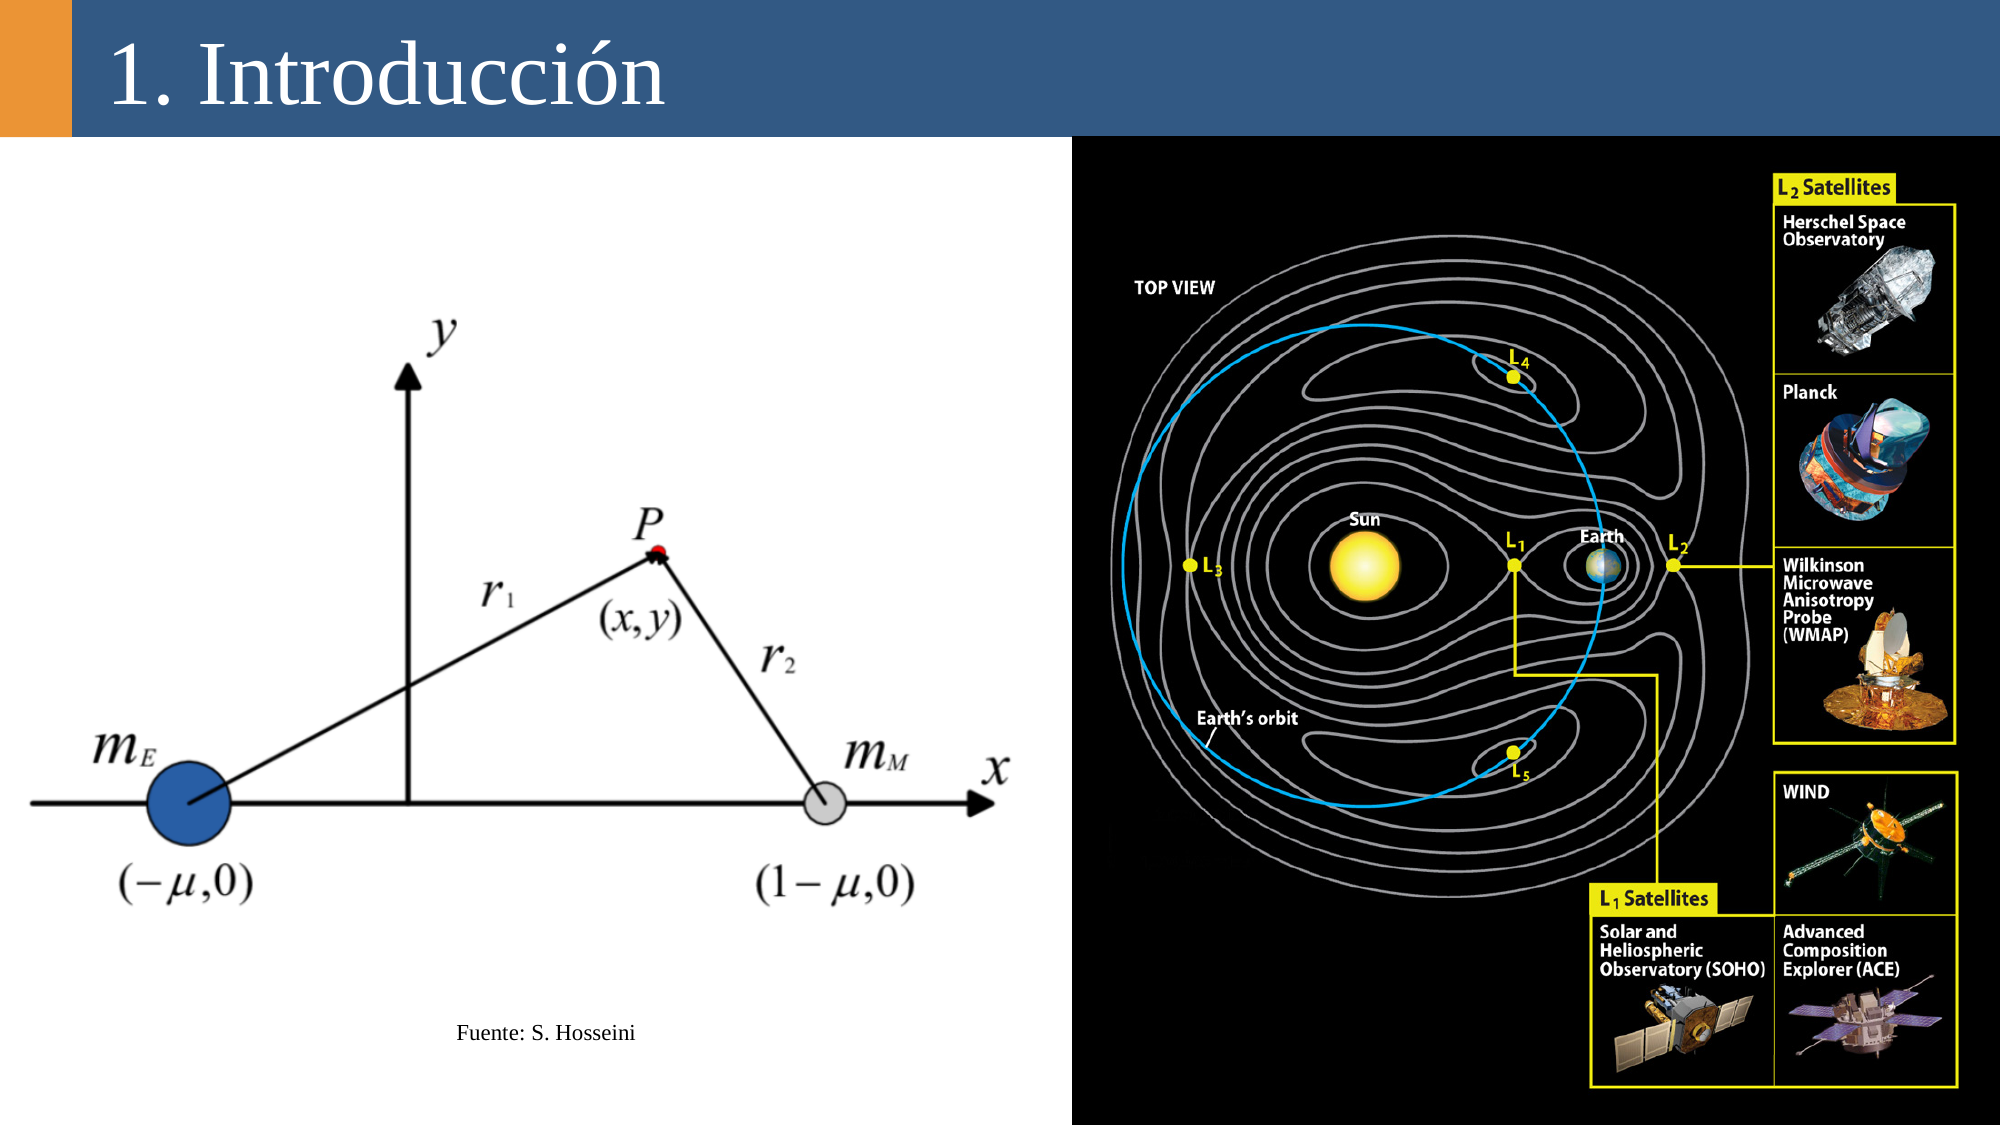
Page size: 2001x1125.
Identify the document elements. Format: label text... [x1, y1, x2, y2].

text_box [0, 0, 2000, 138]
picture [23, 266, 1016, 933]
picture [1071, 136, 2000, 1125]
text_box Fuente: S. Hosseini [441, 1009, 1016, 1052]
